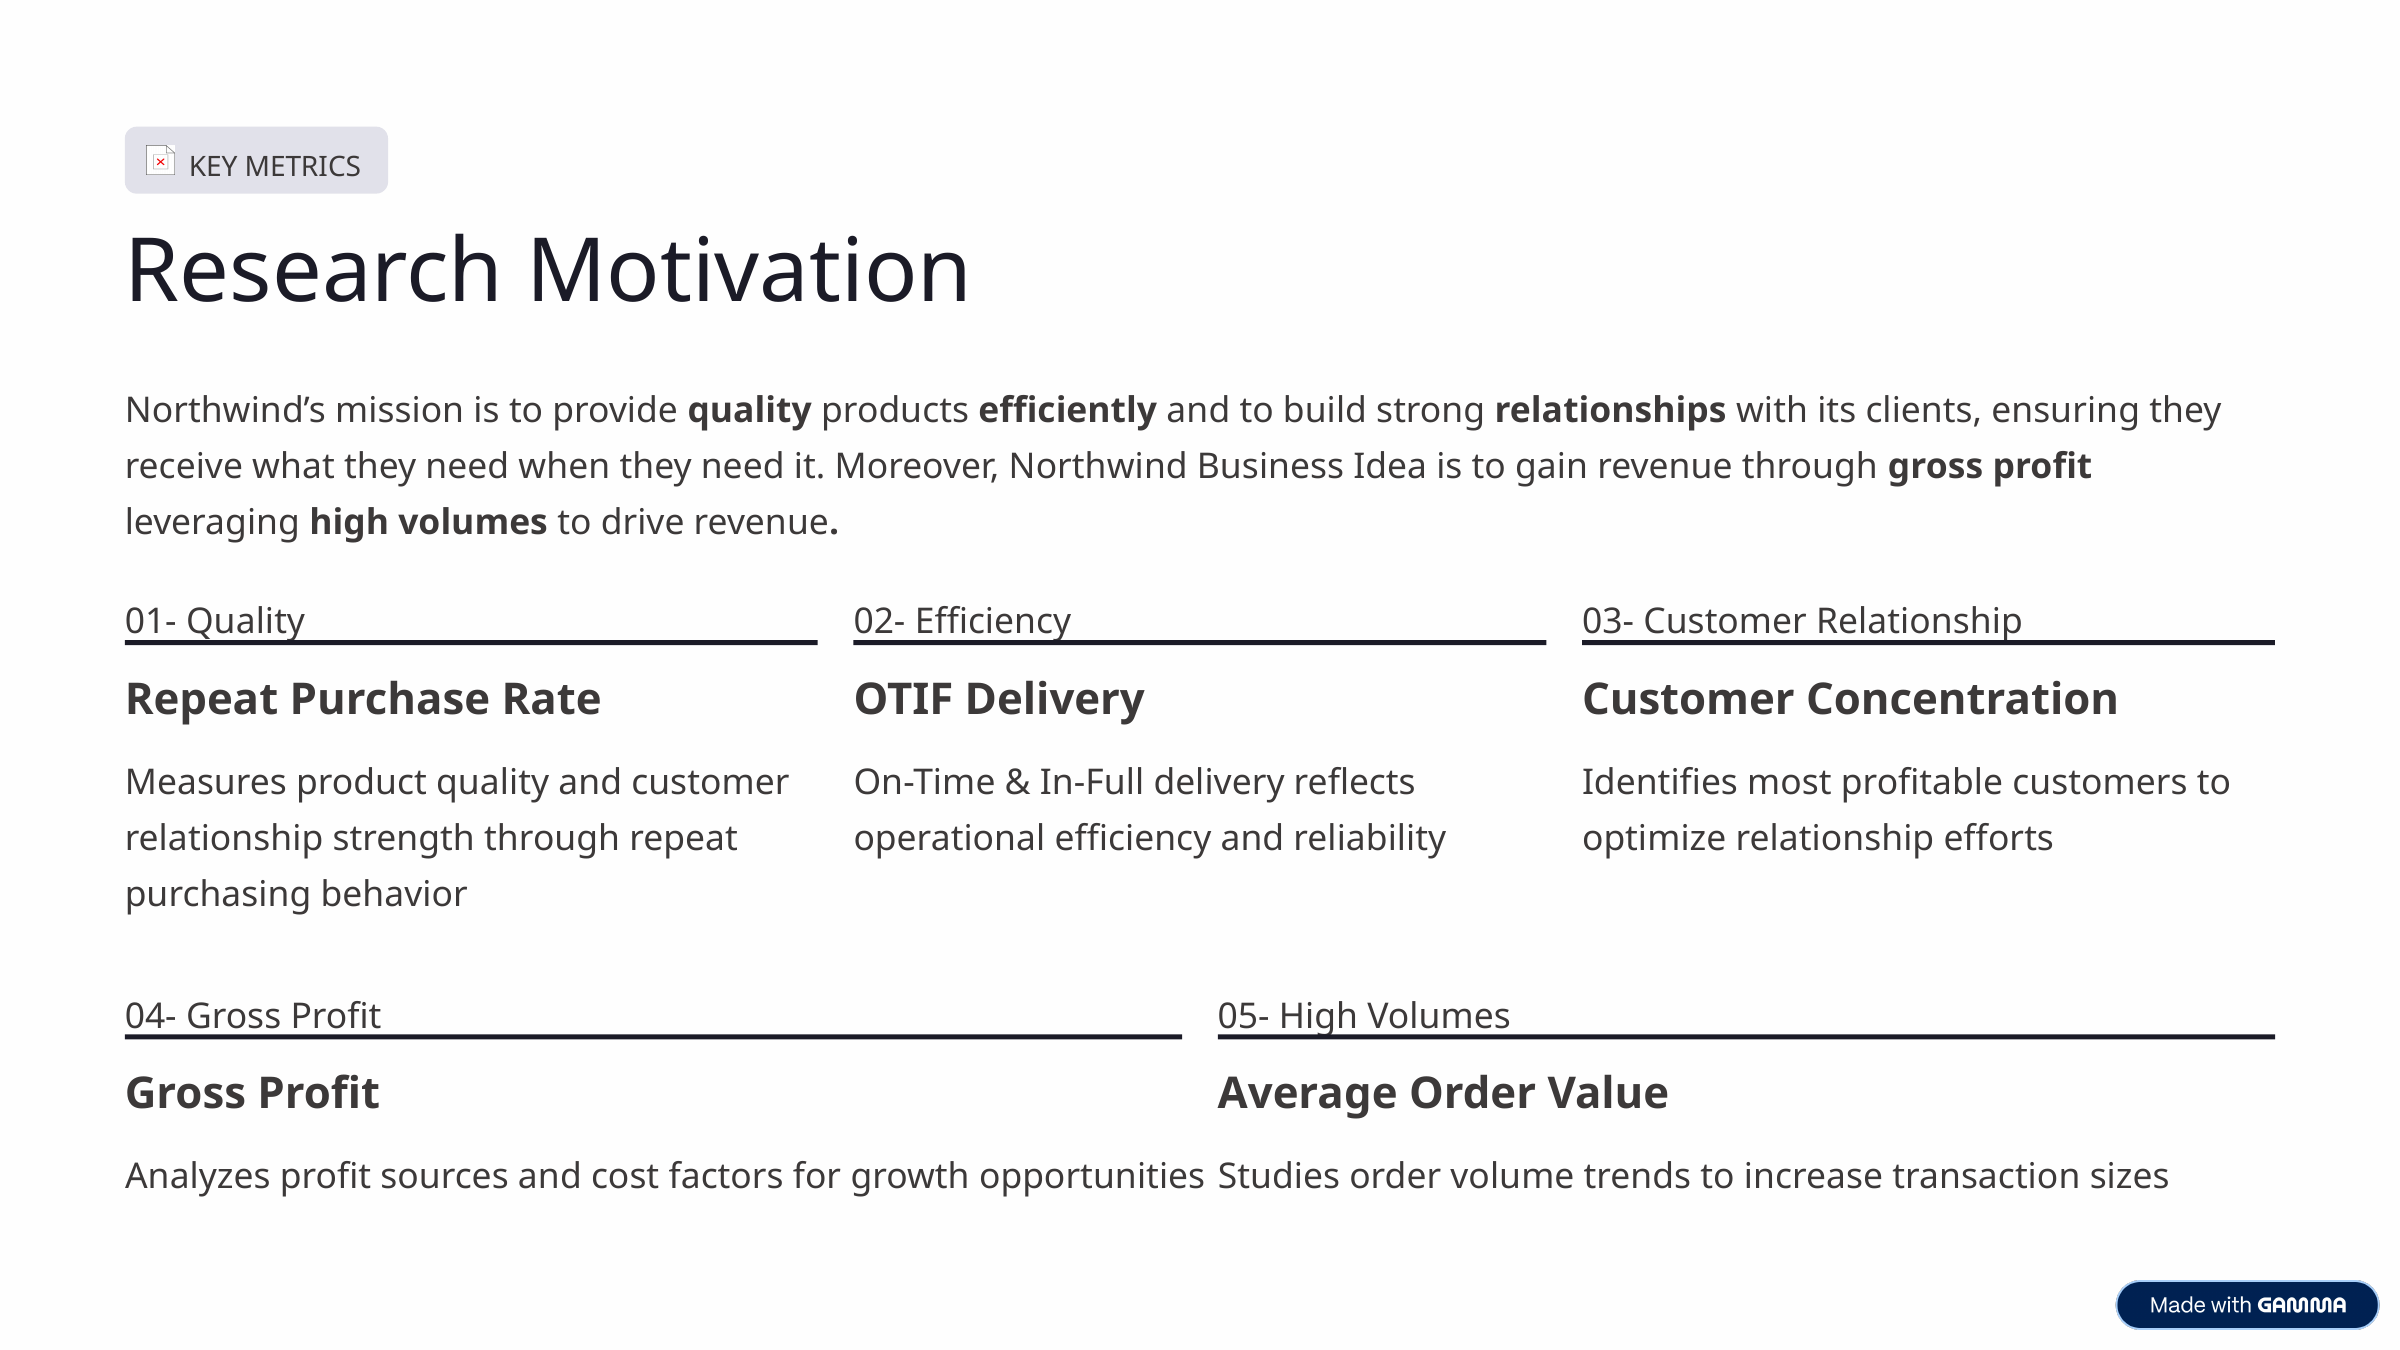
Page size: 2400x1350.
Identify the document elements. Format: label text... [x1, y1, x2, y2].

text_box 04- Gross Profit [124, 978, 161, 1024]
picture [146, 145, 175, 175]
text_box [124, 1034, 1183, 1040]
text_box Customer Concentration [1582, 667, 2107, 724]
text_box Northwind’s mission is to provide quality products efficiently and to build strong relationships with its clients, ensuring they receive what they need when they need it. Moreover, Northwind Business Idea is to gain revenue through gross profit leveraging high volumes to drive revenue. [124, 372, 2275, 545]
text_box On-Time & In-Full delivery reflects operational efficiency and reliability [853, 745, 1547, 860]
text_box [1582, 640, 2275, 646]
text_box OTIF Delivery [853, 667, 1300, 724]
text_box Identifies most profitable customers to optimize relationship efforts [1582, 745, 2275, 860]
text_box Measures product quality and customer relationship strength through repeat purchasing behavior [124, 745, 818, 917]
text_box 01- Quality [124, 584, 161, 629]
text_box [1217, 1034, 2276, 1040]
text_box [124, 126, 389, 194]
text_box [853, 640, 1547, 646]
text_box [124, 640, 818, 646]
picture [2106, 1271, 2389, 1339]
text_box Repeat Purchase Rate [124, 667, 597, 724]
text_box KEY METRICS [189, 137, 367, 183]
text_box Analyzes profit sources and cost factors for growth opportunities [124, 1139, 1183, 1197]
text_box 05- High Volumes [1217, 978, 1254, 1024]
text_box Average Order Value [1217, 1062, 1664, 1118]
text_box Gross Profit [124, 1062, 571, 1118]
text_box Research Motivation [124, 207, 1017, 320]
text_box Studies order volume trends to increase transaction sizes [1217, 1139, 2276, 1197]
text_box 03- Customer Relationship [1582, 584, 1618, 629]
text_box 02- Efficiency [853, 584, 890, 629]
